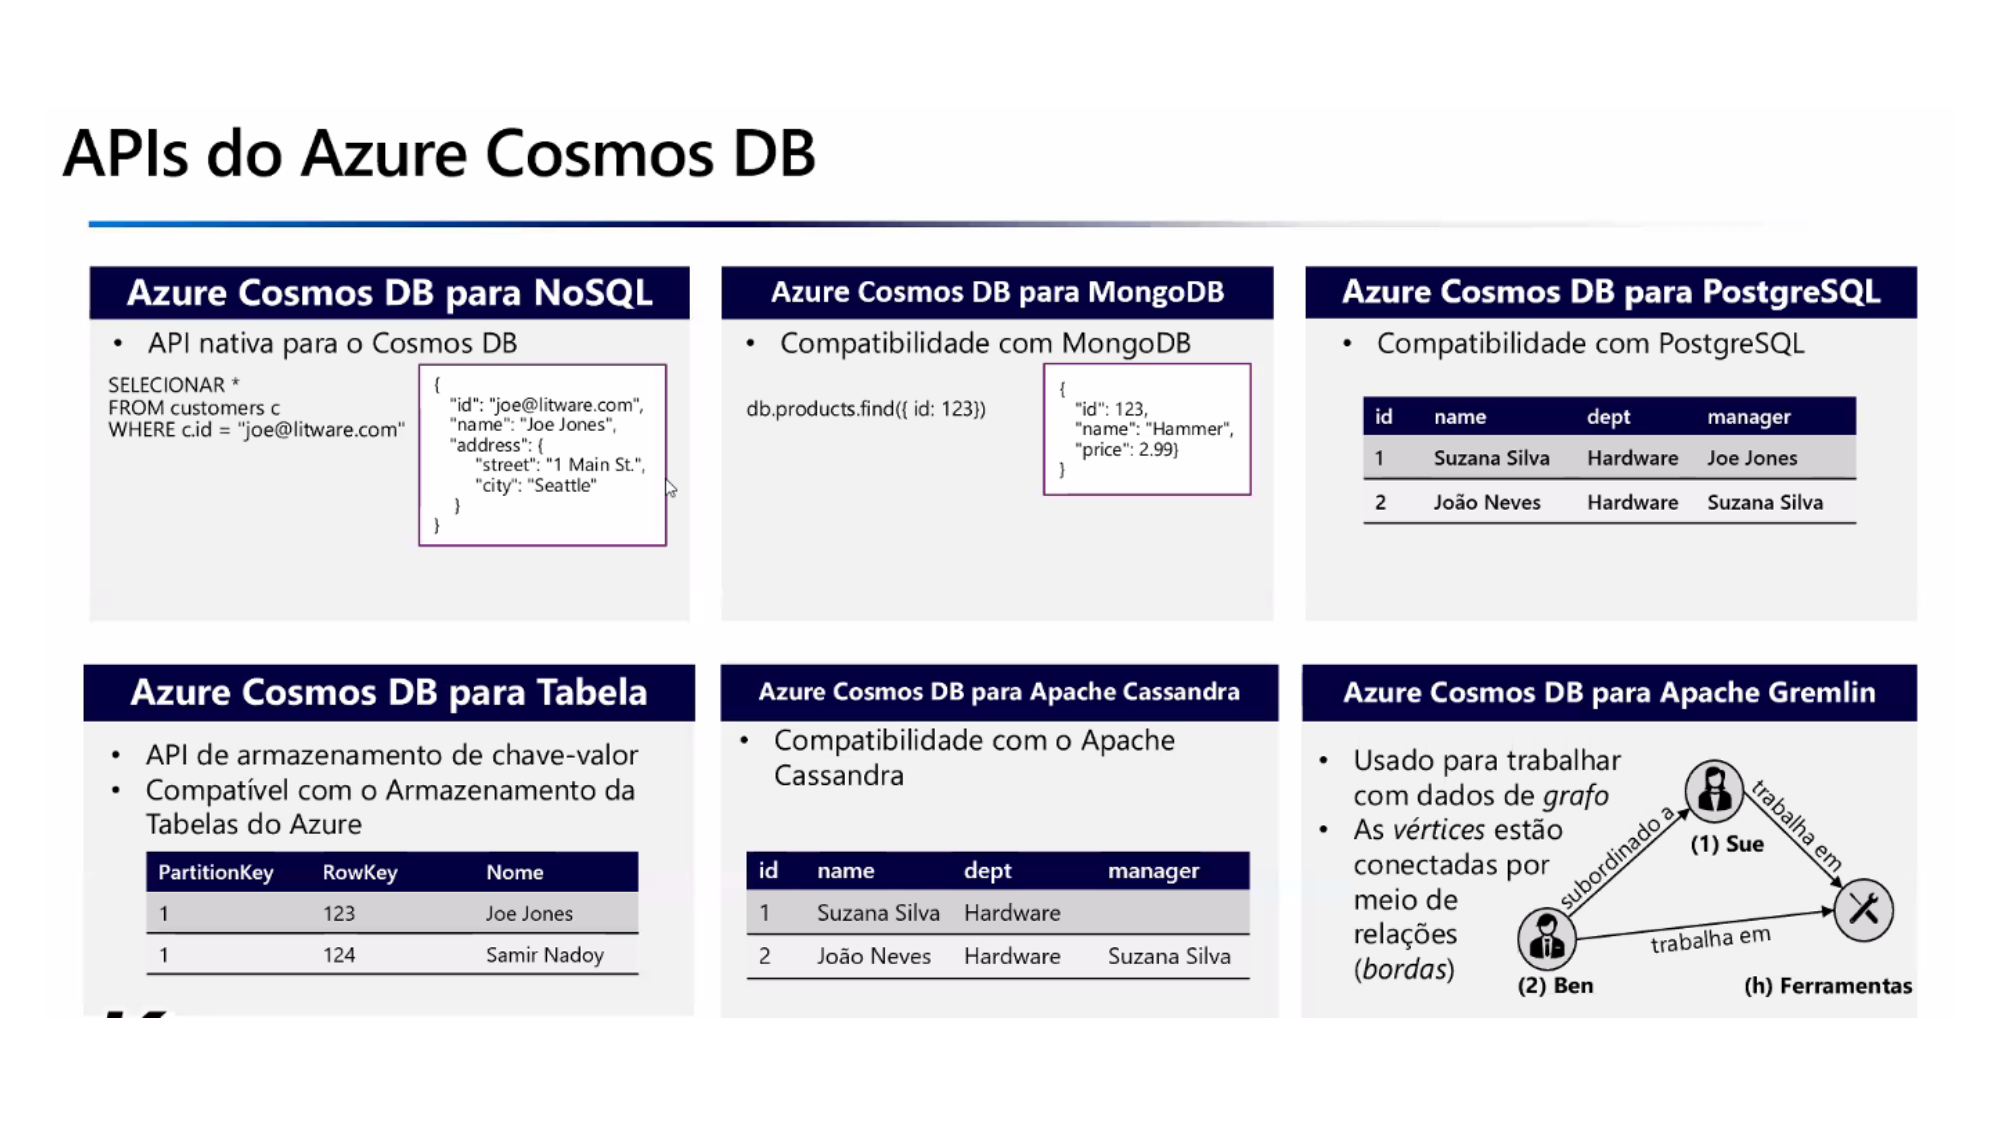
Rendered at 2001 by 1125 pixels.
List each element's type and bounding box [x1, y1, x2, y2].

picture [45, 107, 1955, 1018]
